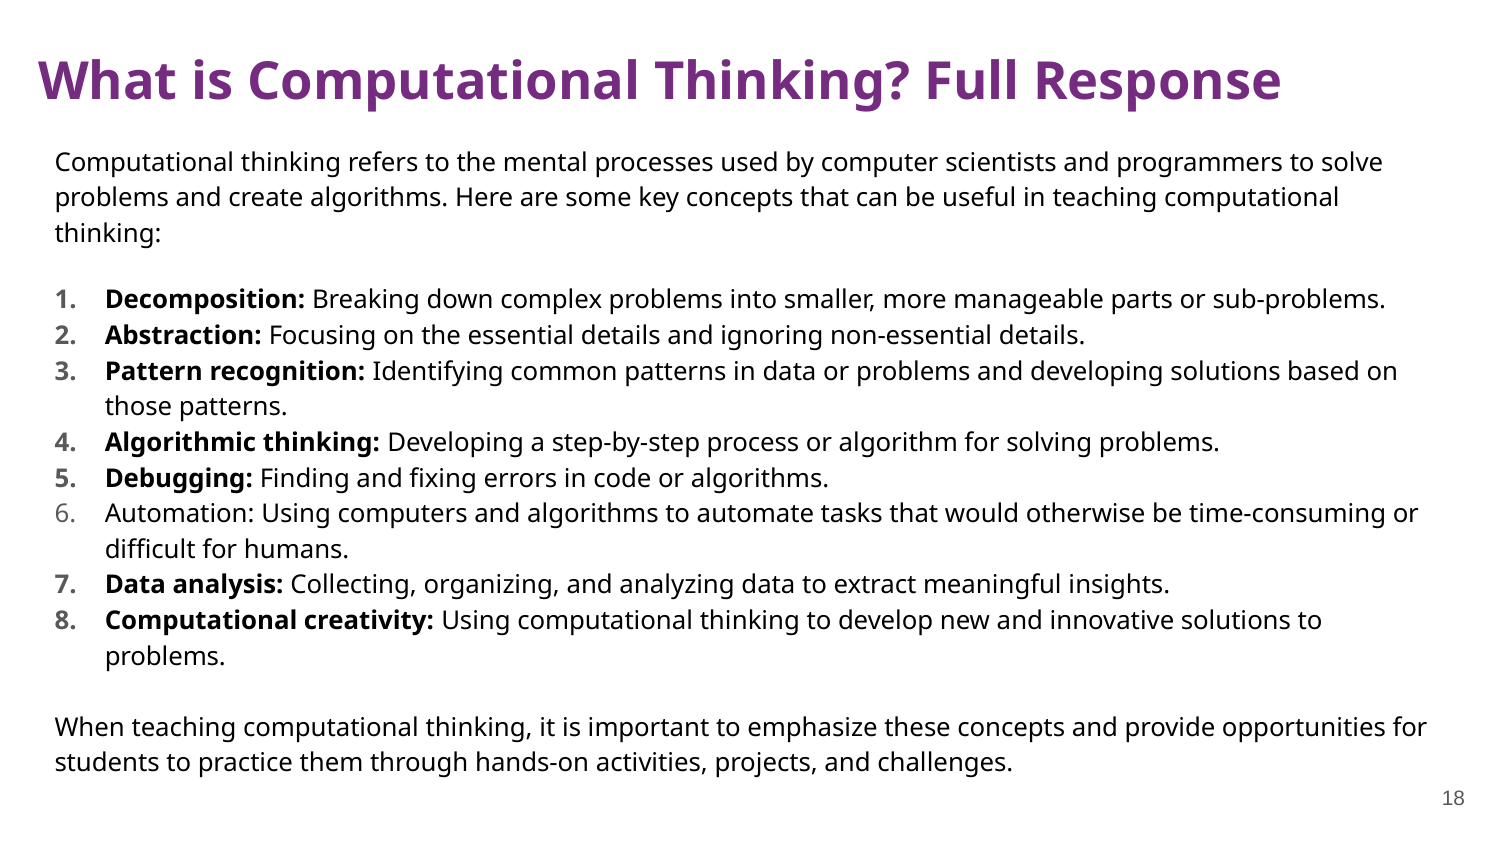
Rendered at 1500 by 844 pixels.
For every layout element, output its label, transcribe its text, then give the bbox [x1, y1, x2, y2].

list Computational thinking refers to the mental processes used by computer scientists and programmers to solve problems and create algorithms. Here are some key concepts that can be useful in teaching computational thinking: Decomposition: Breaking down complex problems into smaller, more manageable parts or sub-problems. Abstraction: Focusing on the essential details and ignoring non-essential details. Pattern recognition: Identifying common patterns in data or problems and developing solutions based on those patterns. Algorithmic thinking: Developing a step-by-step process or algorithm for solving problems. Debugging: Finding and fixing errors in code or algorithms. Automation: Using computers and algorithms to automate tasks that would otherwise be time-consuming or difficult for humans. Data analysis: Collecting, organizing, and analyzing data to extract meaningful insights. Computational creativity: Using computational thinking to develop new and innovative solutions to problems. When teaching computational thinking, it is important to emphasize these concepts and provide opportunities for students to practice them through hands-on activities, projects, and challenges. [23, 125, 1450, 799]
slide_number 18 [1389, 764, 1480, 830]
title What is Computational Thinking? Full Response [23, 31, 1421, 125]
